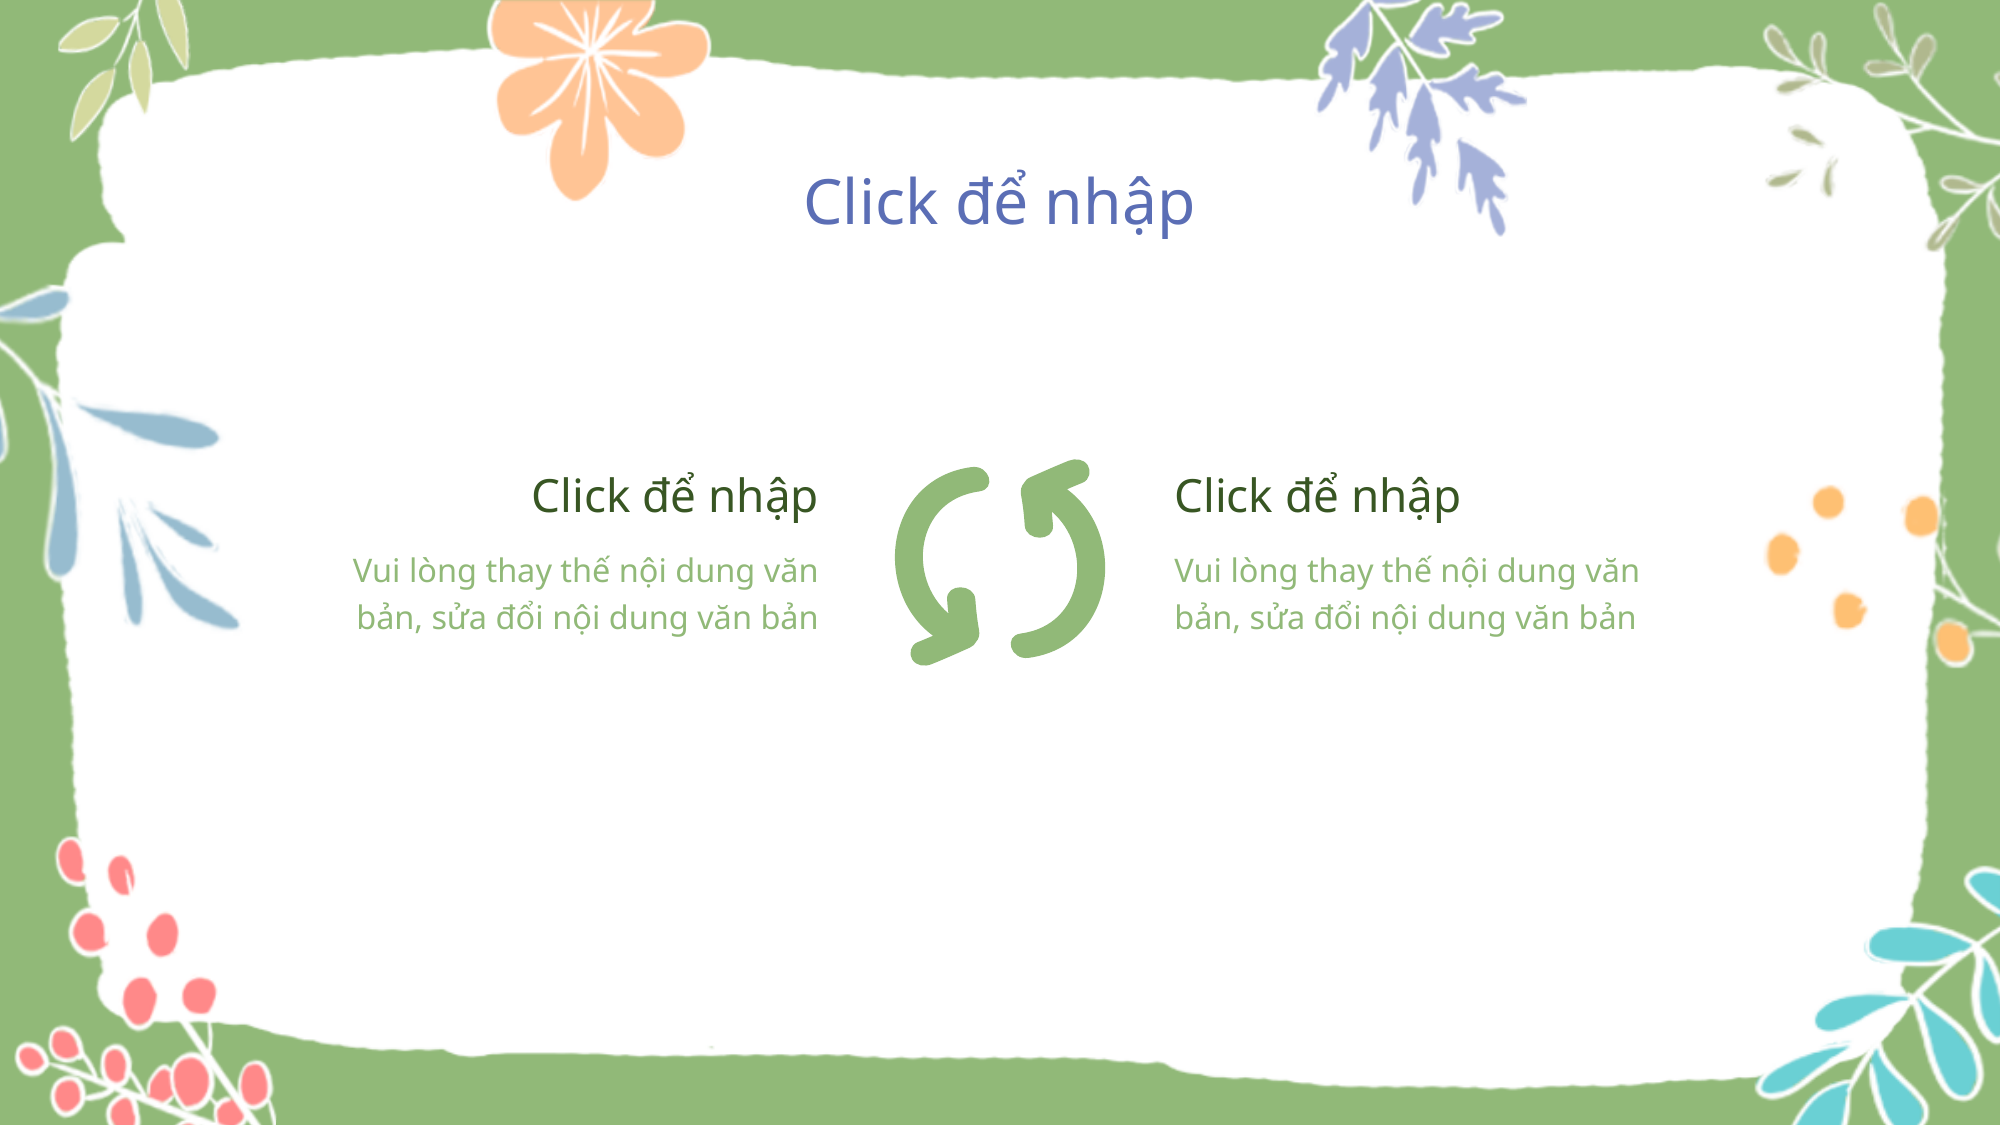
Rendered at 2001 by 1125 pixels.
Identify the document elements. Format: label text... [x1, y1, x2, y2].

text_box [1009, 458, 1107, 660]
text_box Vui lòng thay thế nội dung văn bản, sửa đổi nội dung văn bản [322, 534, 835, 645]
picture [0, 0, 2000, 1125]
text_box Click để nhập [786, 154, 1213, 246]
text_box Vui lòng thay thế nội dung văn bản, sửa đổi nội dung văn bản [1159, 534, 1682, 645]
text_box [893, 465, 991, 667]
text_box Click để nhập [392, 459, 835, 530]
text_box Click để nhập [1159, 459, 1602, 530]
